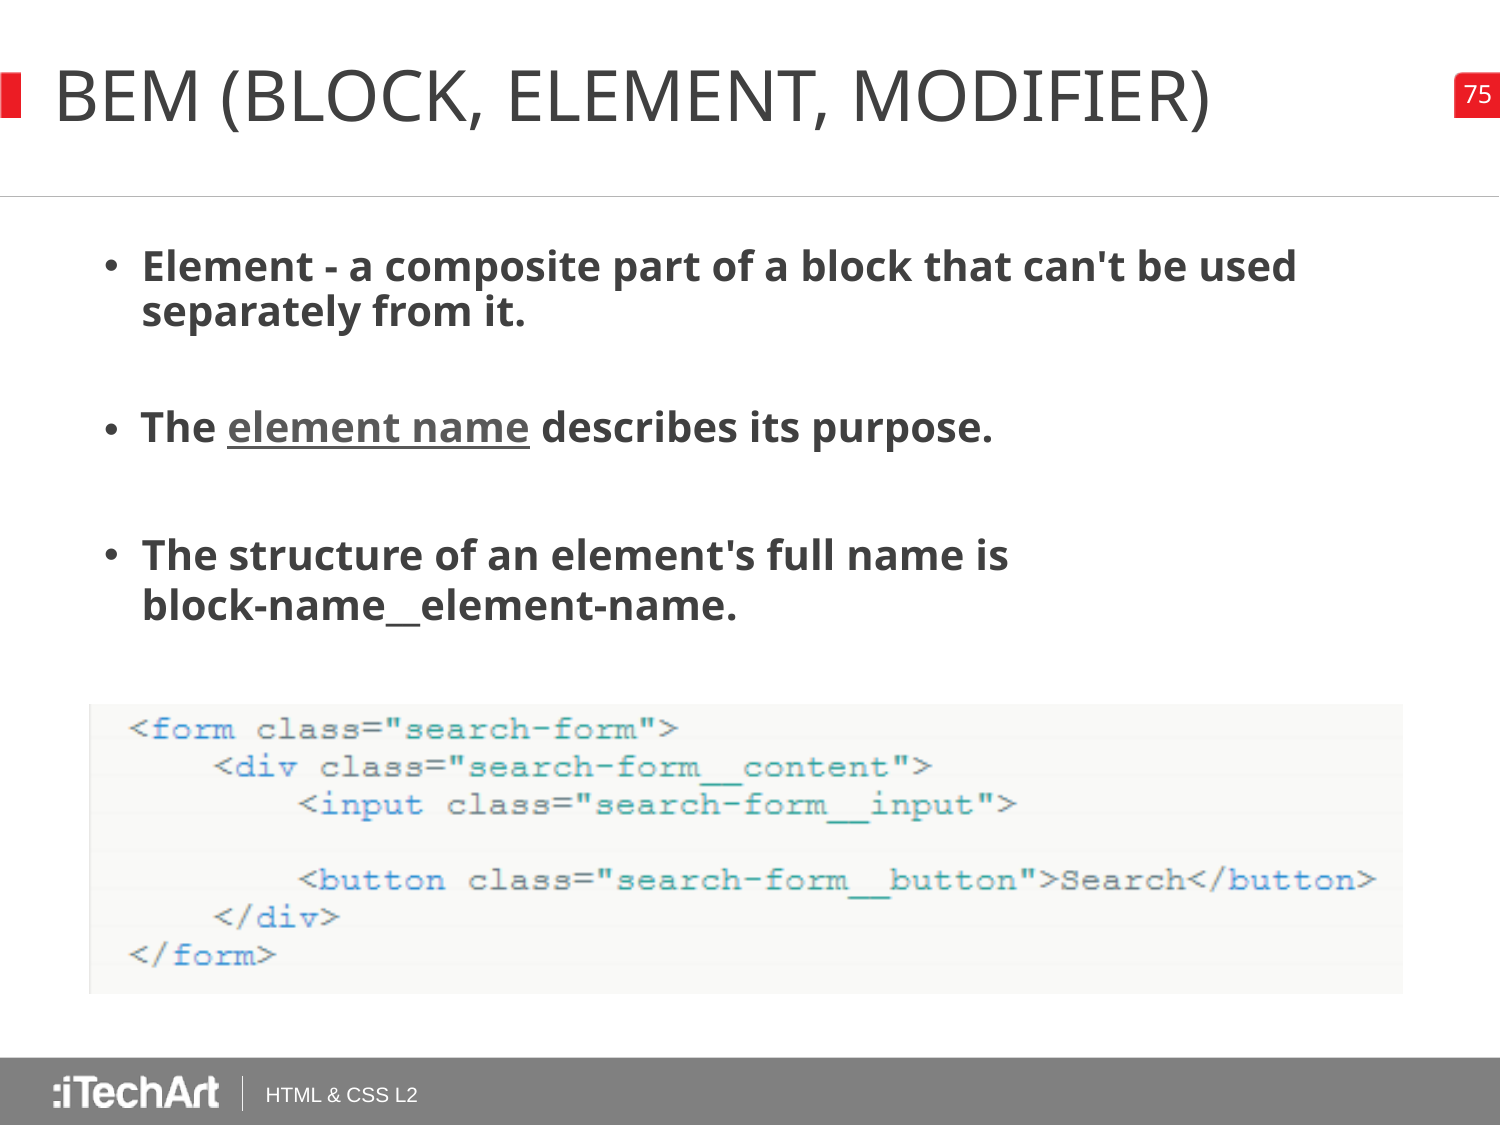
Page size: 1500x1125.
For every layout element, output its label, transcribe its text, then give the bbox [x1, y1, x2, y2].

title BEM (Block, Element, Modifier) [53, 0, 1449, 197]
picture [0, 72, 21, 118]
picture [53, 1075, 219, 1108]
picture [1454, 72, 1500, 118]
text_box Element - a composite part of a block that can't be used separately from it. The element name describes its purpose. The structure of an element's full name is block-name__element-name. [89, 237, 1413, 693]
picture [89, 704, 1403, 994]
footer HTML & CSS L2 [265, 1057, 772, 1125]
